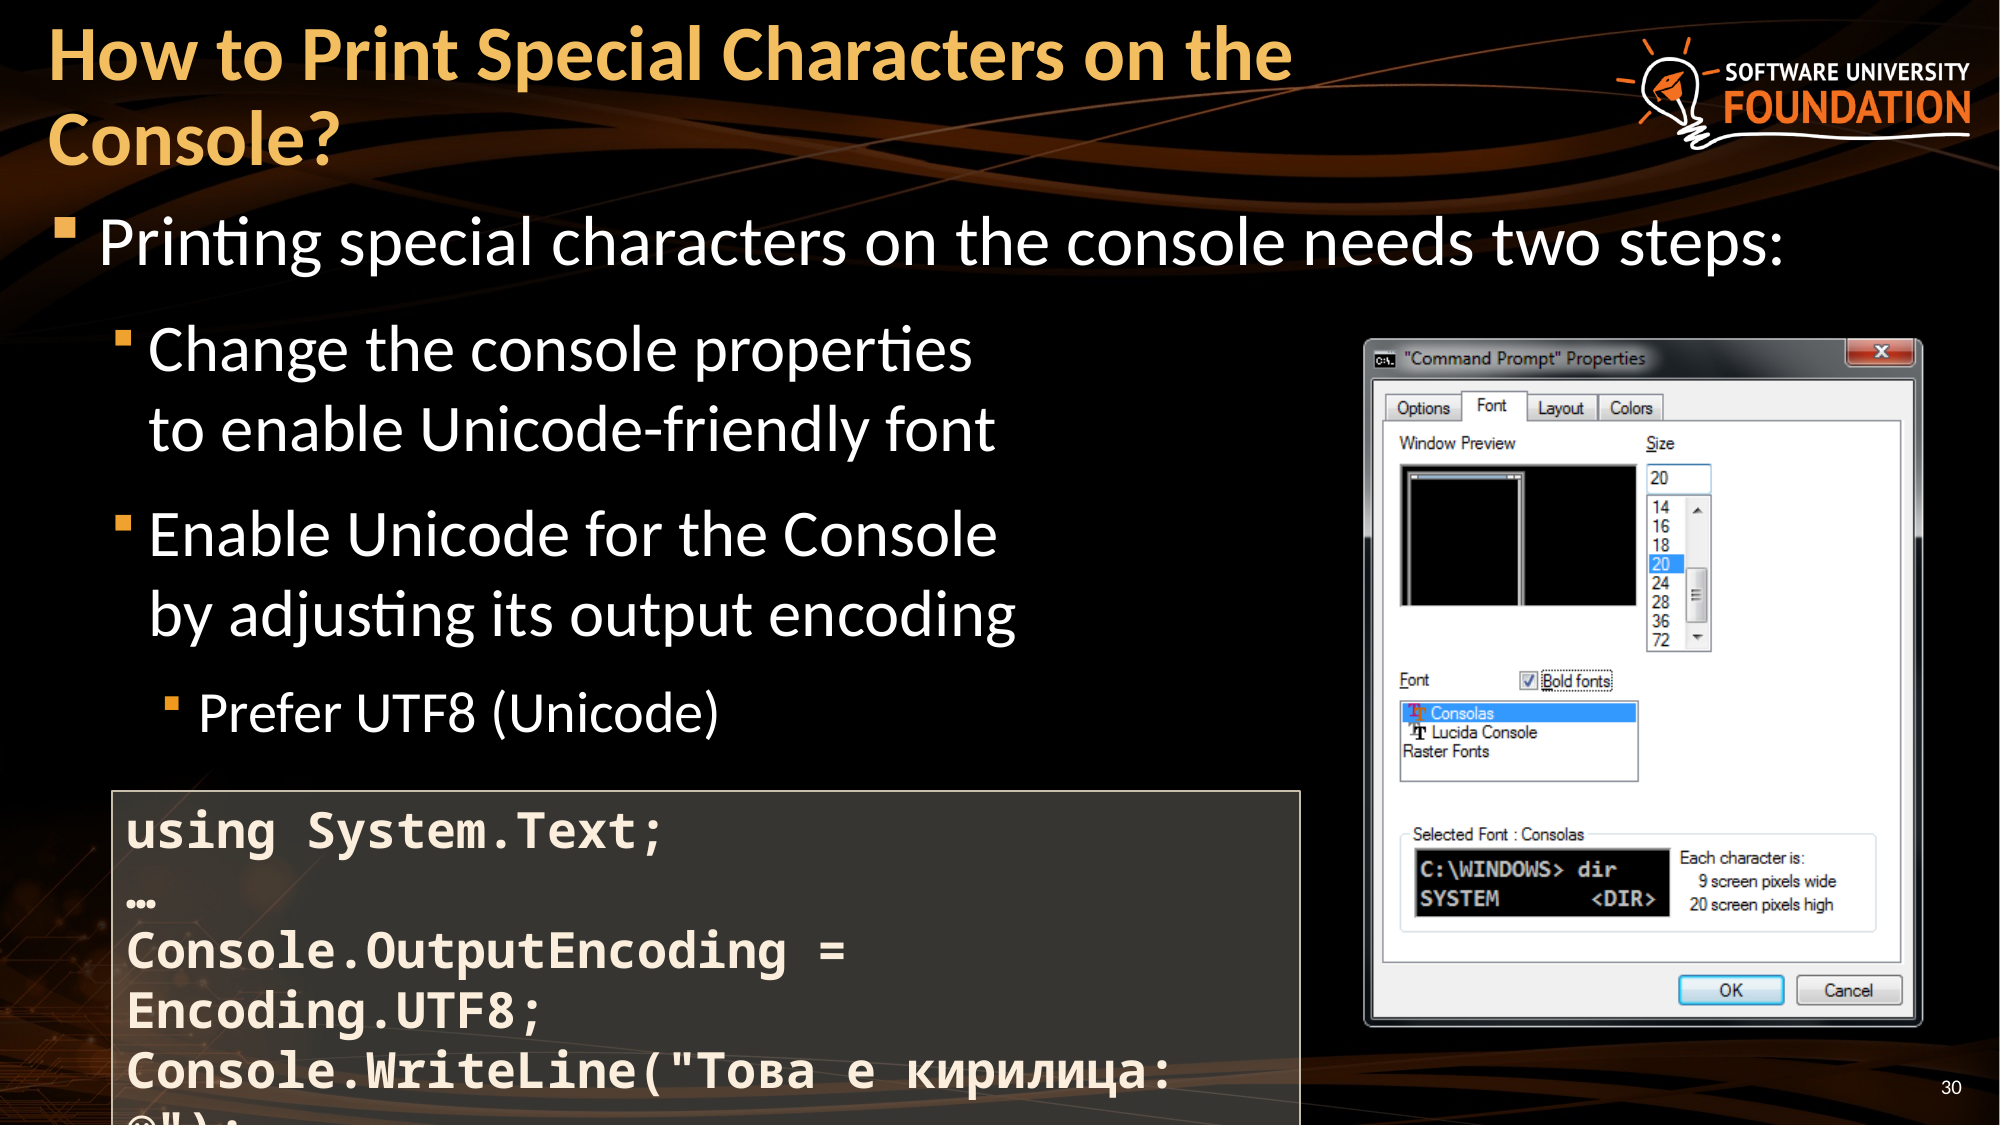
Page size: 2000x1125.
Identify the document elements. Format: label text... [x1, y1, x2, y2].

picture [1362, 337, 1925, 1029]
text_box using System.Text; … Console.OutputEncoding = Encoding.UTF8; Console.WriteLine("Това е кирилица: ☺"); [112, 790, 1300, 1125]
picture [0, 0, 2000, 1125]
list Printing special characters on the console needs two steps: Change the console properties to enable Unicode-friendly font Enable Unicode for the Console by adjusting its output encoding Prefer UTF8 (Unicode) [31, 188, 1968, 1103]
title How to Print Special Characters on the Console? [30, 6, 1602, 189]
